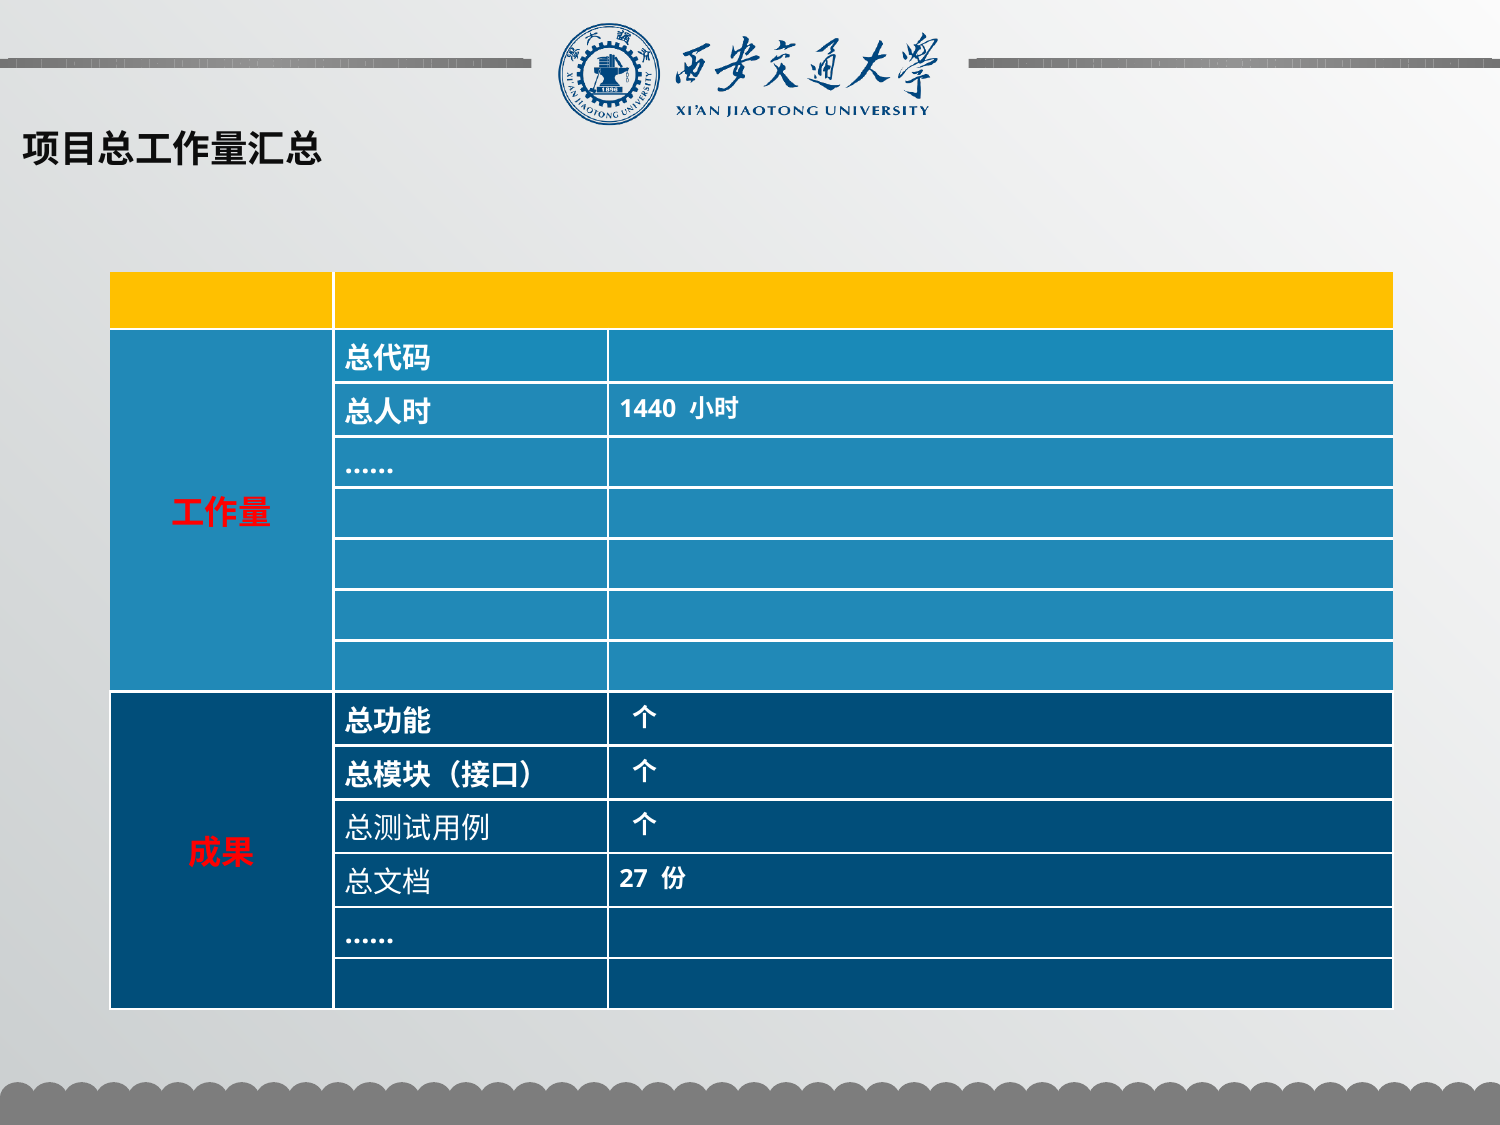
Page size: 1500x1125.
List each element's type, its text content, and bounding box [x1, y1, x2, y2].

table_cell [335, 540, 607, 588]
table_cell 个 [609, 801, 1392, 852]
table_cell 成果 [111, 693, 332, 1008]
table_cell [609, 959, 1392, 1008]
table_cell [609, 540, 1393, 588]
table_cell [335, 642, 607, 690]
table_cell 总文档 [335, 854, 607, 906]
table_cell 27 份 [609, 854, 1392, 906]
table_header [110, 272, 332, 328]
table_cell 总模块（接口） [335, 747, 607, 798]
table_cell [609, 591, 1393, 639]
table_cell 总测试用例 [335, 801, 607, 852]
table_cell 总功能 [335, 693, 607, 744]
table_cell [335, 489, 607, 537]
table_cell [609, 489, 1393, 537]
table_cell 个 [609, 747, 1392, 798]
table_cell [335, 591, 607, 639]
table_cell …… [335, 438, 607, 486]
table_cell [609, 438, 1393, 486]
table_header [335, 272, 1393, 328]
picture [558, 0, 950, 138]
table_cell 1440 小时 [609, 384, 1393, 435]
table_cell 个 [609, 693, 1392, 744]
table_cell 总代码 [335, 330, 607, 381]
table_cell [609, 908, 1392, 957]
table_cell 工作量 [110, 330, 332, 690]
table_cell [609, 330, 1393, 381]
table_cell 总人时 [335, 384, 607, 435]
table_cell [609, 642, 1393, 690]
table_cell [335, 959, 607, 1008]
text_box 项目总工作量汇总 [8, 117, 563, 177]
table_cell …… [335, 908, 607, 957]
